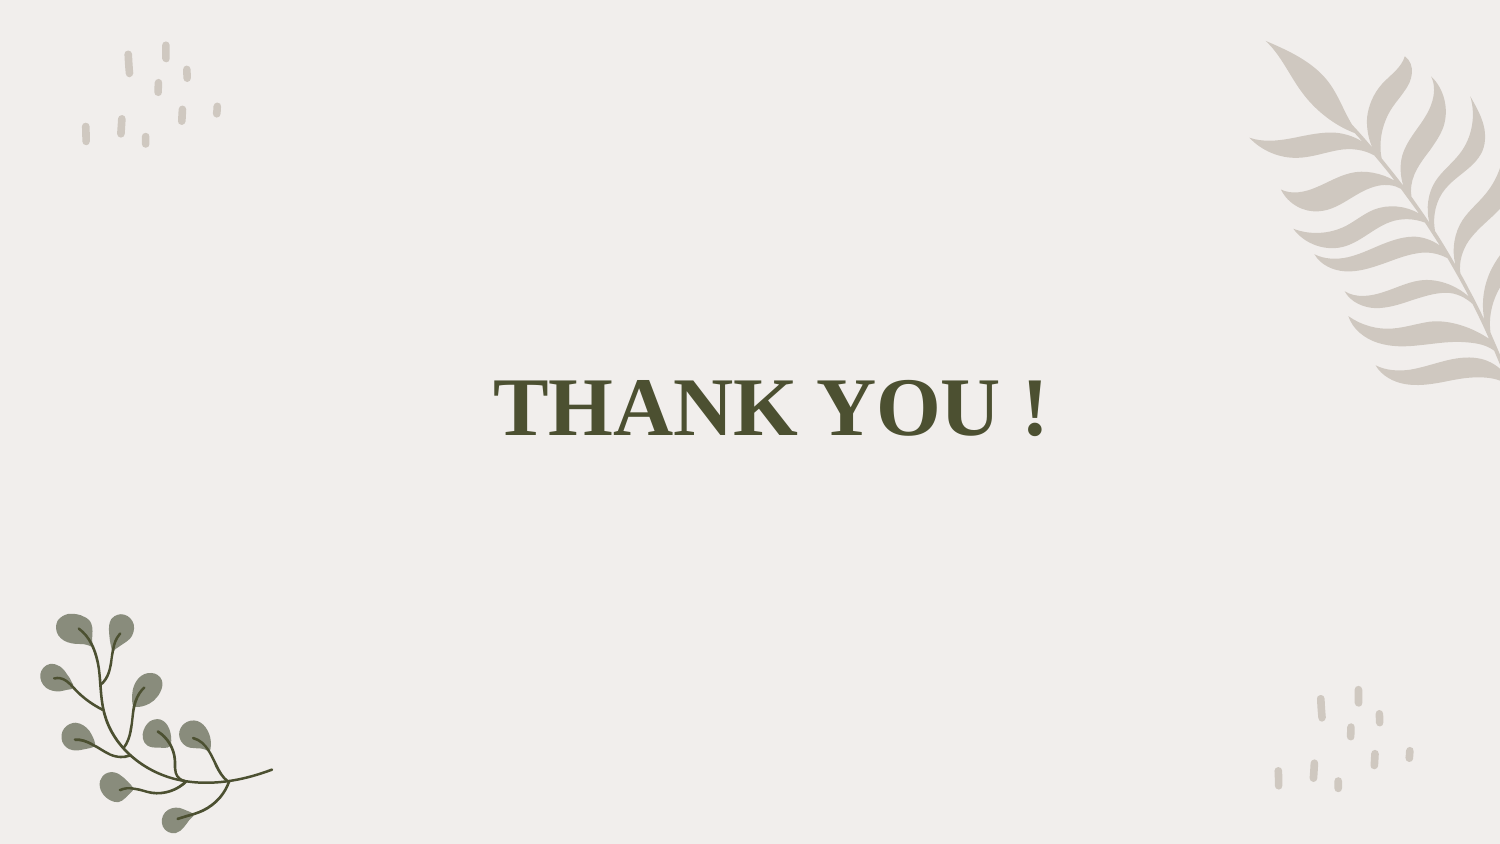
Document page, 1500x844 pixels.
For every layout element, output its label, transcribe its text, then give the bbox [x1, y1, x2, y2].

text_box THANK YOU ! [149, 336, 1414, 422]
